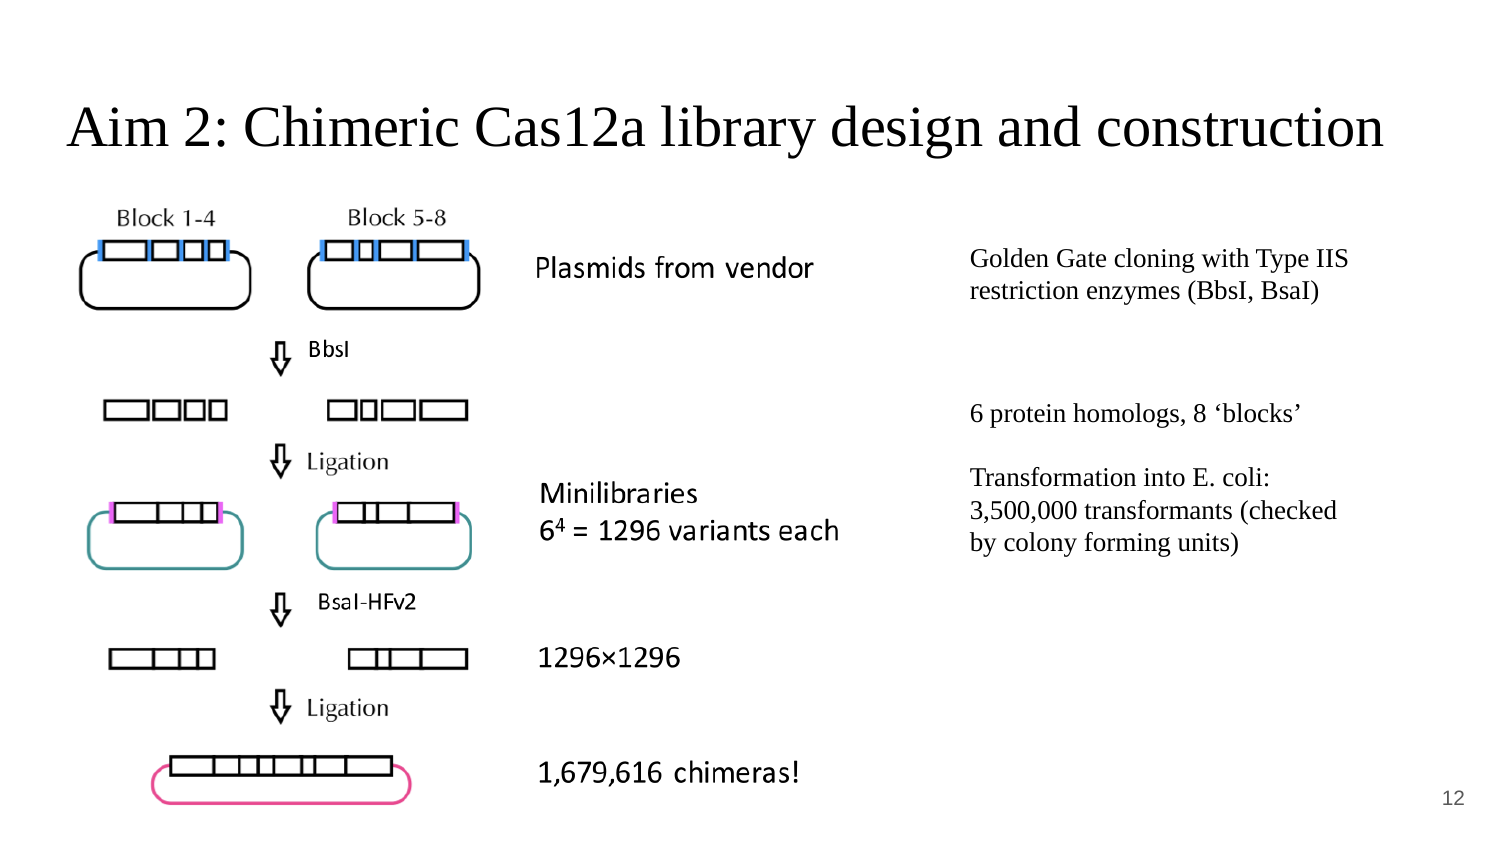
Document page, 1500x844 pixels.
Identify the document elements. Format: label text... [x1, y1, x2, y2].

title Aim 2: Chimeric Cas12a library design and construction [51, 72, 1449, 167]
slide_number 12 [1389, 764, 1480, 830]
picture [61, 189, 858, 817]
text_box 6 protein homologs, 8 ‘blocks’ Transformation into E. coli: 3,500,000 transformants (checked by colony forming units) [954, 379, 1375, 492]
text_box Golden Gate cloning with Type IIS restriction enzymes (BbsI, BsaI) [954, 225, 1375, 337]
